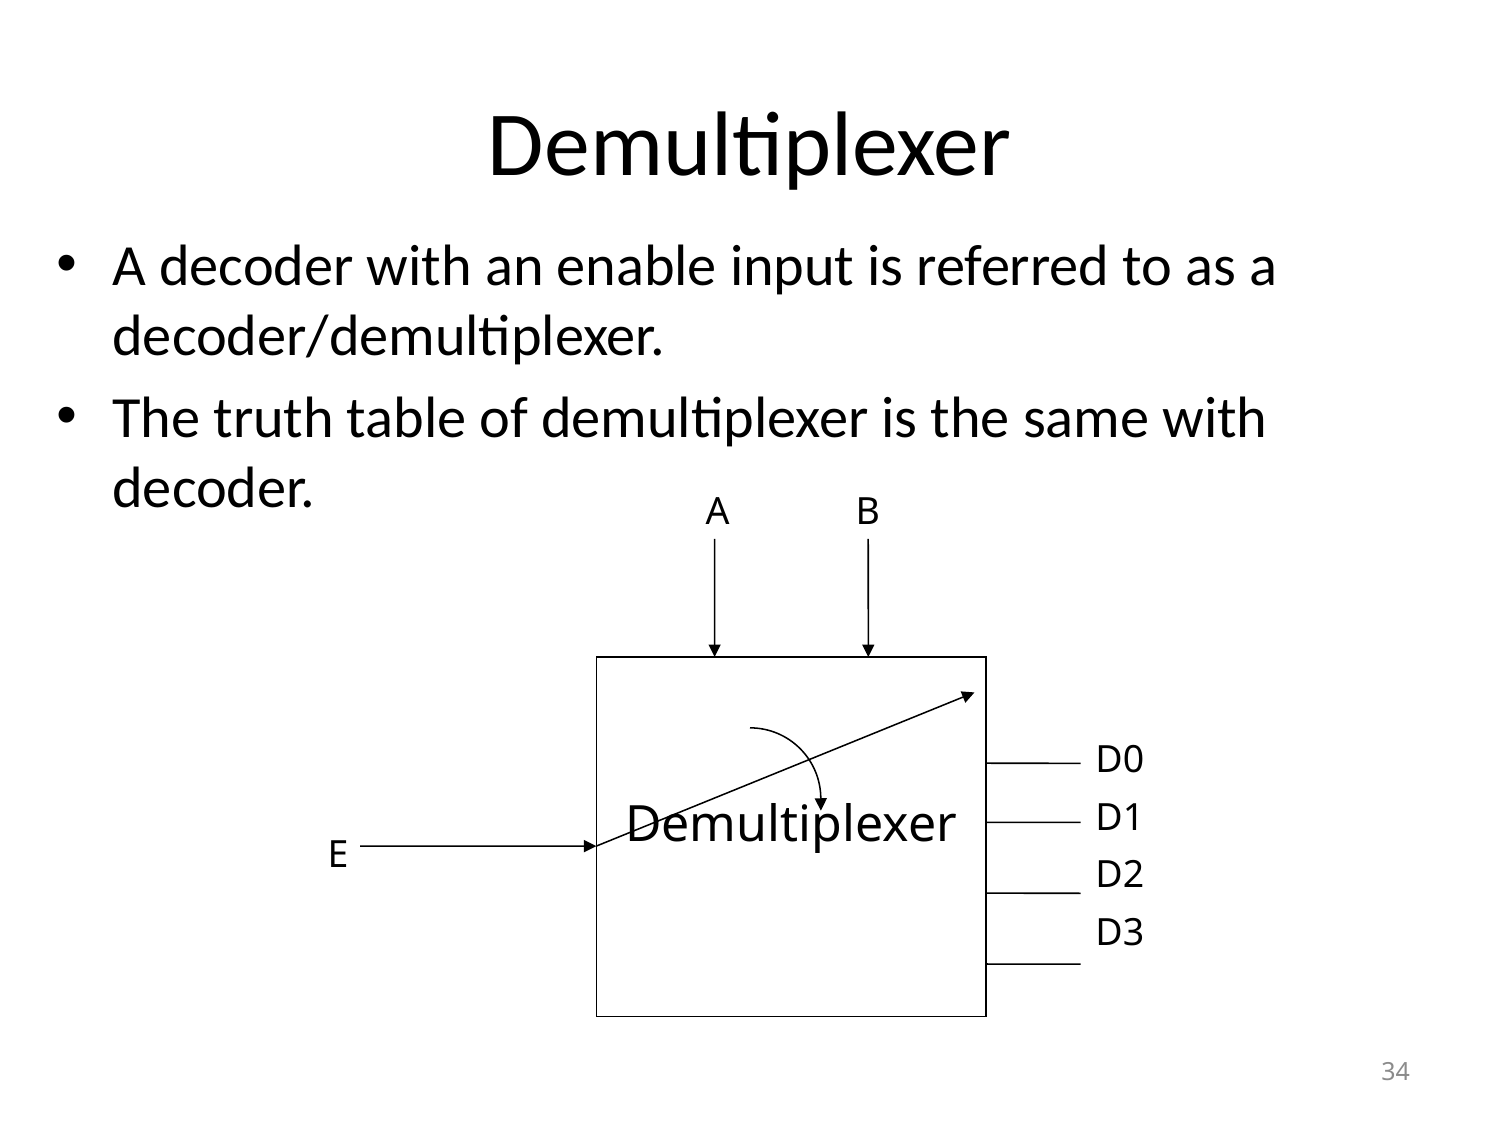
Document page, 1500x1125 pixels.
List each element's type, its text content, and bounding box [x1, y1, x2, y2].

list A decoder with an enable input is referred to as a decoder/demultiplexer. The truth table of demultiplexer is the same with decoder. [40, 219, 1470, 540]
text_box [312, 479, 1164, 1035]
title Demultiplexer [74, 44, 1426, 219]
slide_number 34 [1074, 1042, 1425, 1103]
